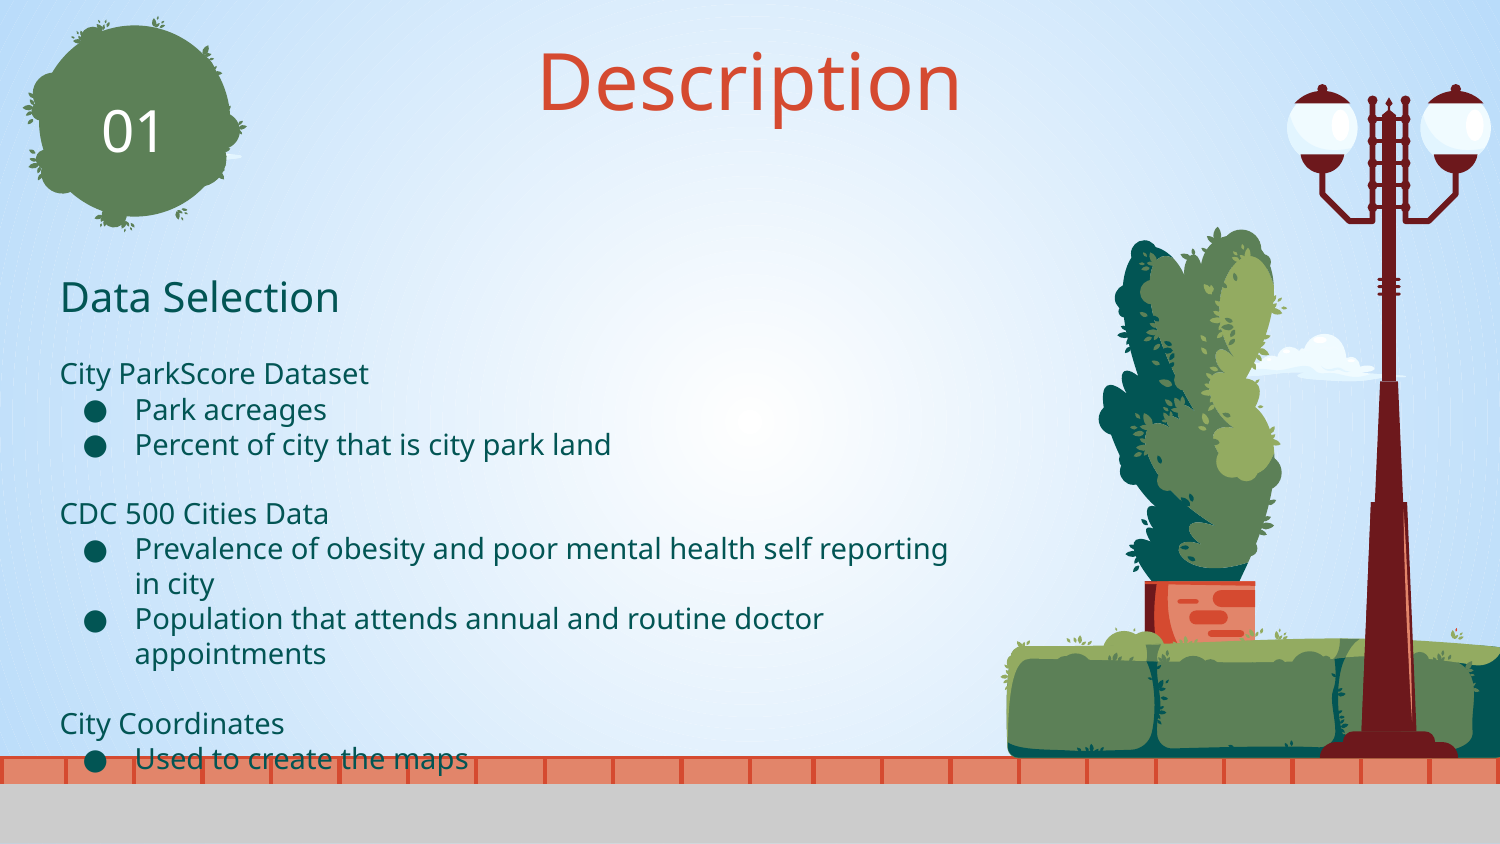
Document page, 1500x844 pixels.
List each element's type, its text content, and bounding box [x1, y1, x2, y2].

text_box Description [503, 15, 996, 141]
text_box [1088, 226, 1281, 625]
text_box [1495, 627, 1500, 759]
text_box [22, 15, 247, 256]
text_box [1286, 83, 1492, 759]
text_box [1000, 627, 1281, 759]
text_box Data Selection City ParkScore Dataset Park acreages Percent of city that is city park land CDC 500 Cities Data Prevalence of obesity and poor mental health self reporting in city Population that attends annual and routine doctor appointments City Coordinates Used to create the maps [44, 255, 976, 738]
